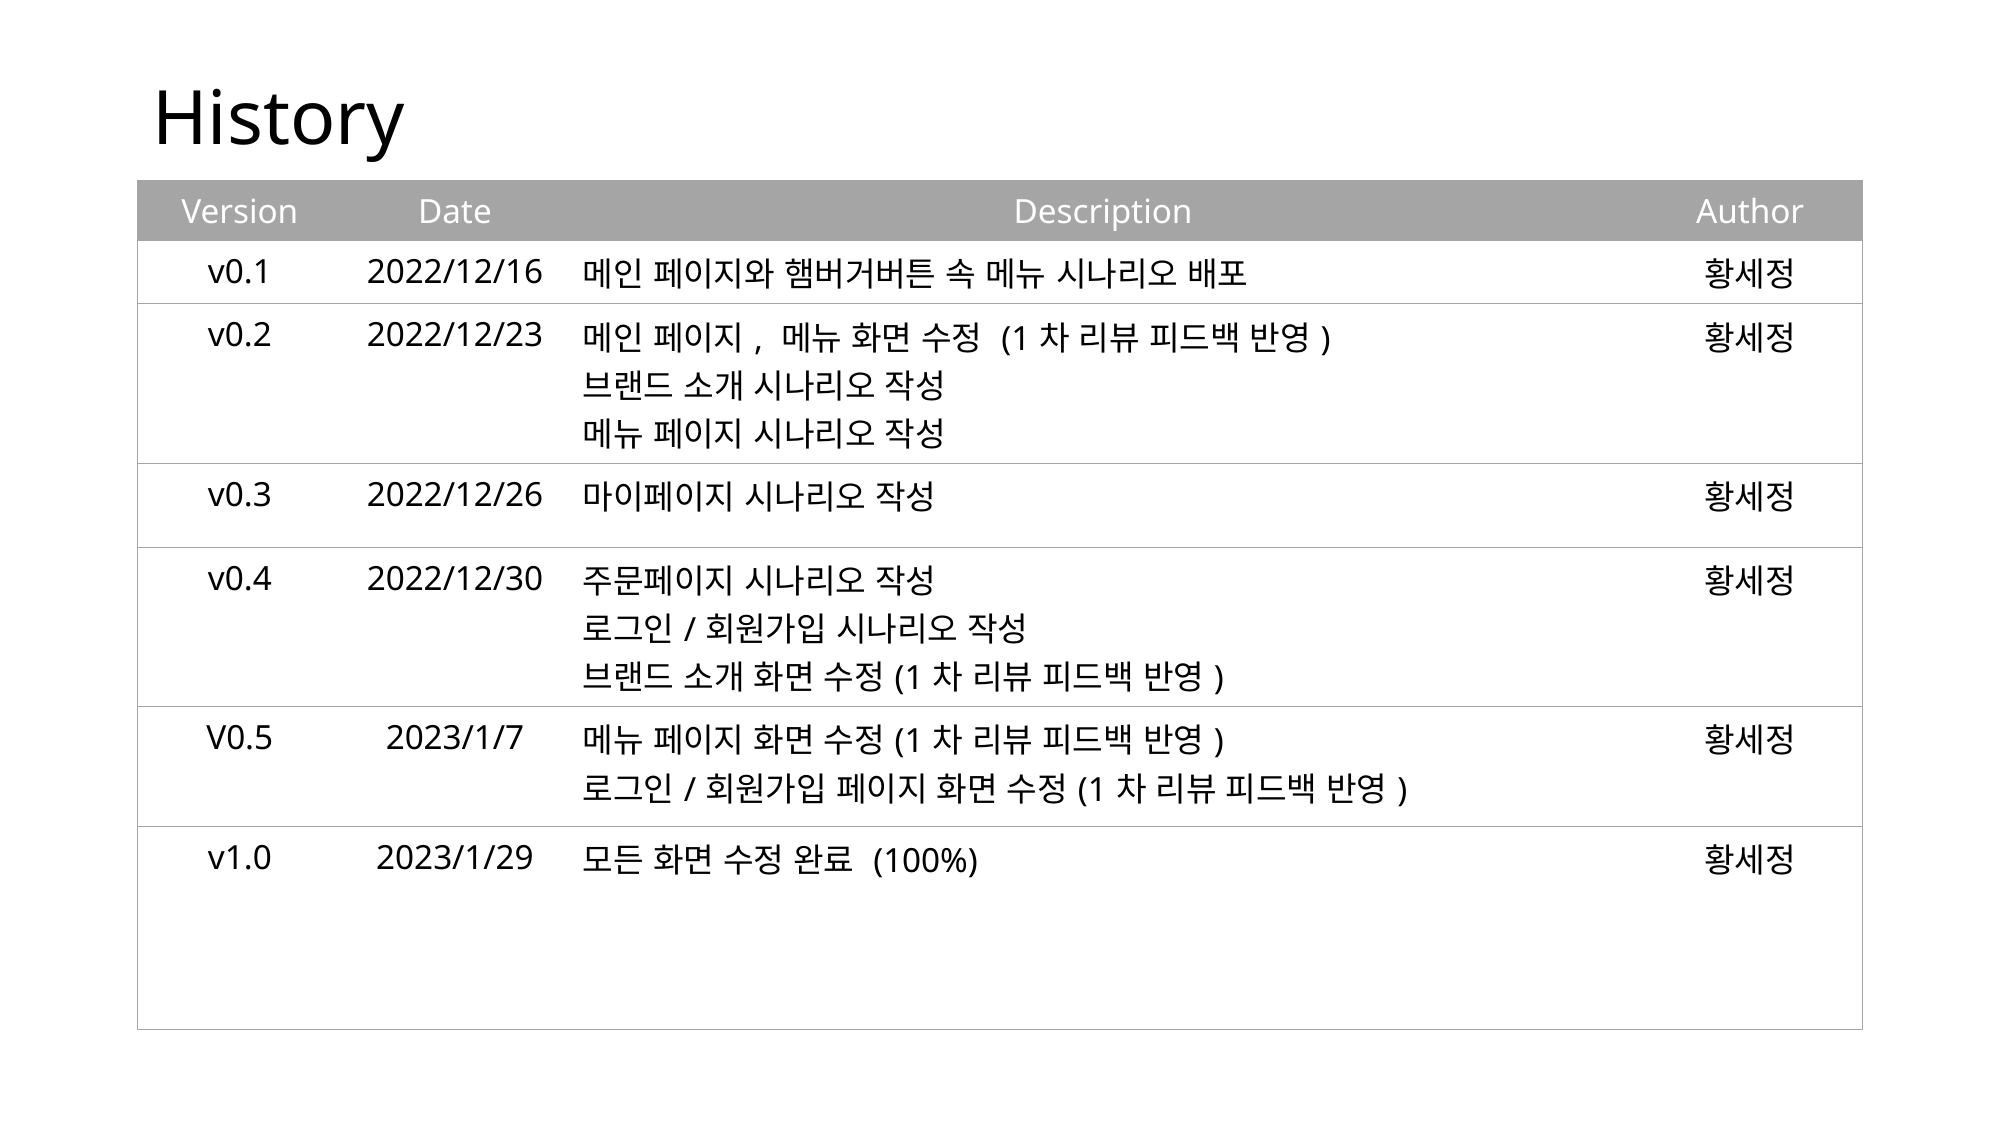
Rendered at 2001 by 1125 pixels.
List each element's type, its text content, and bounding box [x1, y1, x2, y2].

table_header Date [342, 181, 568, 240]
title History [137, 59, 1863, 180]
table_header Description [568, 181, 1638, 240]
table_cell 메인 페이지와 햄버거버튼 속 메뉴 시나리오 배포 [568, 241, 1638, 303]
table_cell 2022/12/23 [342, 304, 568, 463]
table_cell v0.1 [138, 241, 342, 303]
table_cell 황세정 [1638, 548, 1862, 706]
table_cell 황세정 [1638, 241, 1862, 303]
table_cell 2023/1/7 [342, 707, 568, 826]
table_header Version [138, 181, 342, 240]
table_cell 2022/12/16 [342, 241, 568, 303]
table_cell V0.5 [138, 707, 342, 826]
table_cell 메뉴 페이지 화면 수정(1차 리뷰 피드백 반영) 로그인/회원가입 페이지 화면 수정(1차 리뷰 피드백 반영) [568, 707, 1638, 826]
table_cell 황세정 [1638, 304, 1862, 463]
table_header Author [1638, 181, 1862, 240]
table_cell 2023/1/29 [342, 827, 568, 1029]
table_cell 황세정 [1638, 464, 1862, 547]
table_cell 마이페이지 시나리오 작성 [568, 464, 1638, 547]
table_cell 2022/12/30 [342, 548, 568, 706]
table_cell 황세정 [1638, 827, 1862, 1029]
table_cell 주문페이지 시나리오 작성 로그인/회원가입 시나리오 작성 브랜드 소개 화면 수정(1차 리뷰 피드백 반영) [568, 548, 1638, 706]
table_cell 모든 화면 수정 완료 (100%) [568, 827, 1638, 1029]
table_cell v0.4 [138, 548, 342, 706]
table_cell v0.2 [138, 304, 342, 463]
table_cell 황세정 [1638, 707, 1862, 826]
table_cell v0.3 [138, 464, 342, 547]
table_cell 2022/12/26 [342, 464, 568, 547]
table_cell v1.0 [138, 827, 342, 1029]
table_cell 메인 페이지, 메뉴 화면 수정 (1차 리뷰 피드백 반영) 브랜드 소개 시나리오 작성 메뉴 페이지 시나리오 작성 [568, 304, 1638, 463]
